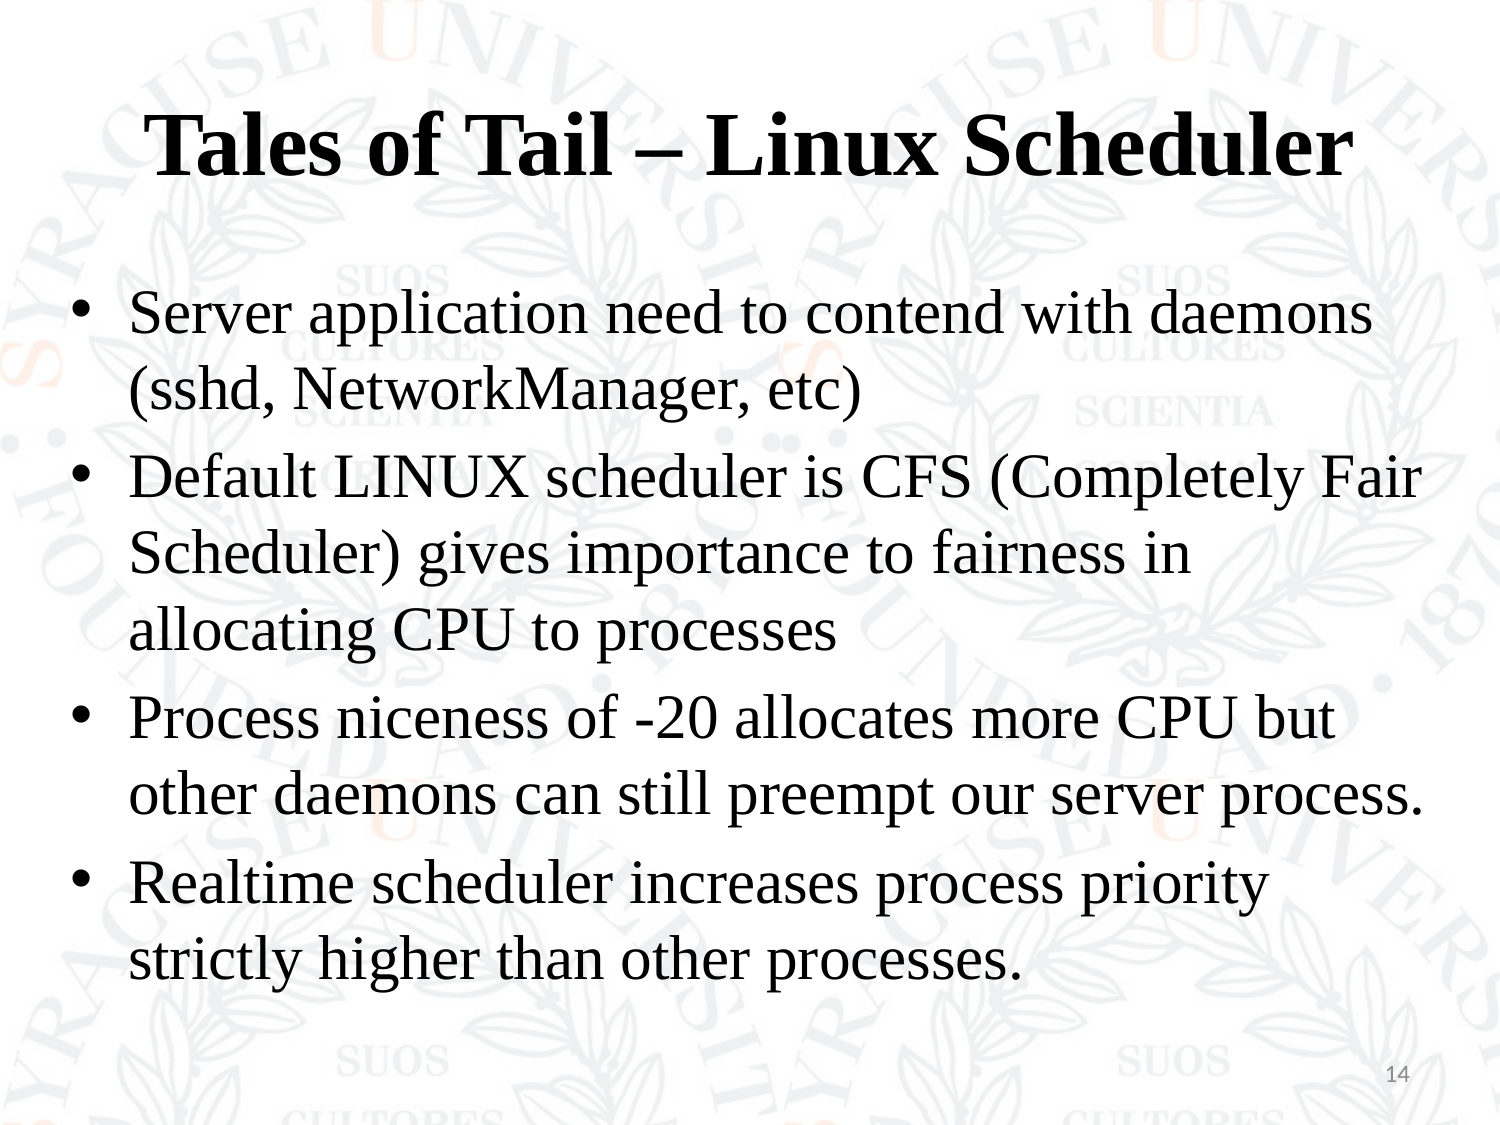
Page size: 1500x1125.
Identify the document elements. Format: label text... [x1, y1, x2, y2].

list Server application need to contend with daemons (sshd, NetworkManager, etc) Default LINUX scheduler is CFS (Completely Fair Scheduler) gives importance to fairness in allocating CPU to processes Process niceness of -20 allocates more CPU but other daemons can still preempt our server process. Realtime scheduler increases process priority strictly higher than other processes. [55, 262, 1459, 1029]
slide_number 14 [1074, 1042, 1425, 1103]
title Tales of Tail – Linux Scheduler [75, 45, 1425, 233]
